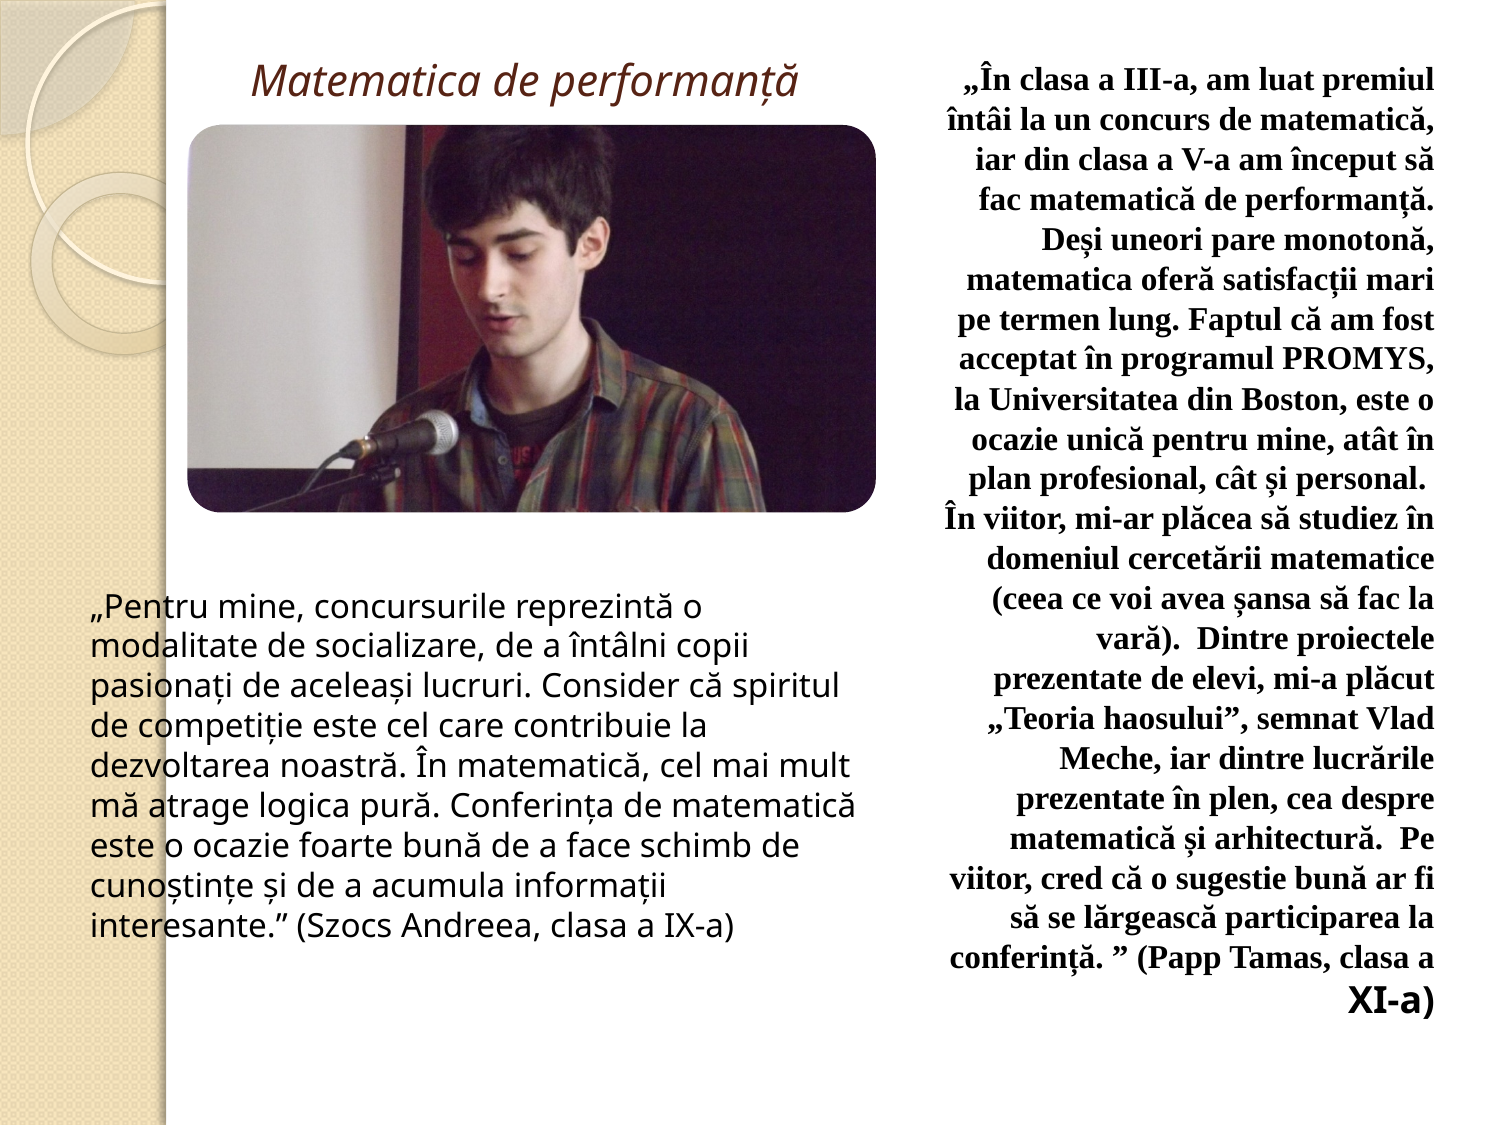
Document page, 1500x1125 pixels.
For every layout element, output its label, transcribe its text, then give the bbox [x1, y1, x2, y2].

text_box „Pentru mine, concursurile reprezintă o modalitate de socializare, de a întâlni copii pasionați de aceleași lucruri. Consider că spiritul de competiție este cel care contribuie la dezvoltarea noastră. În matematică, cel mai mult mă atrage logica pură. Conferința de matematică este o ocazie foarte bună de a face schimb de cunoștințe și de a acumula informații interesante.” (Szocs Andreea, clasa a IX-a) [74, 537, 888, 997]
title Matematica de performanță [235, 45, 1466, 113]
text_box „În clasa a III-a, am luat premiul întâi la un concurs de matematică, iar din clasa a V-a am început să fac matematică de performanță. Deși uneori pare monotonă, matematica oferă satisfacții mari pe termen lung. Faptul că am fost acceptat în programul PROMYS, la Universitatea din Boston, este o ocazie unică pentru mine, atât în plan profesional, cât și personal. În viitor, mi-ar plăcea să studiez în domeniul cercetării matematice (ceea ce voi avea șansa să fac la vară). Dintre proiectele prezentate de elevi, mi-a plăcut „Teoria haosului”, semnat Vlad Meche, iar dintre lucrările prezentate în plen, cea despre matematică și arhitectură. Pe viitor, cred că o sugestie bună ar fi să se lărgească participarea la conferință. ” (Papp Tamas, clasa a XI-a) [924, 49, 1450, 1073]
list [187, 124, 876, 513]
